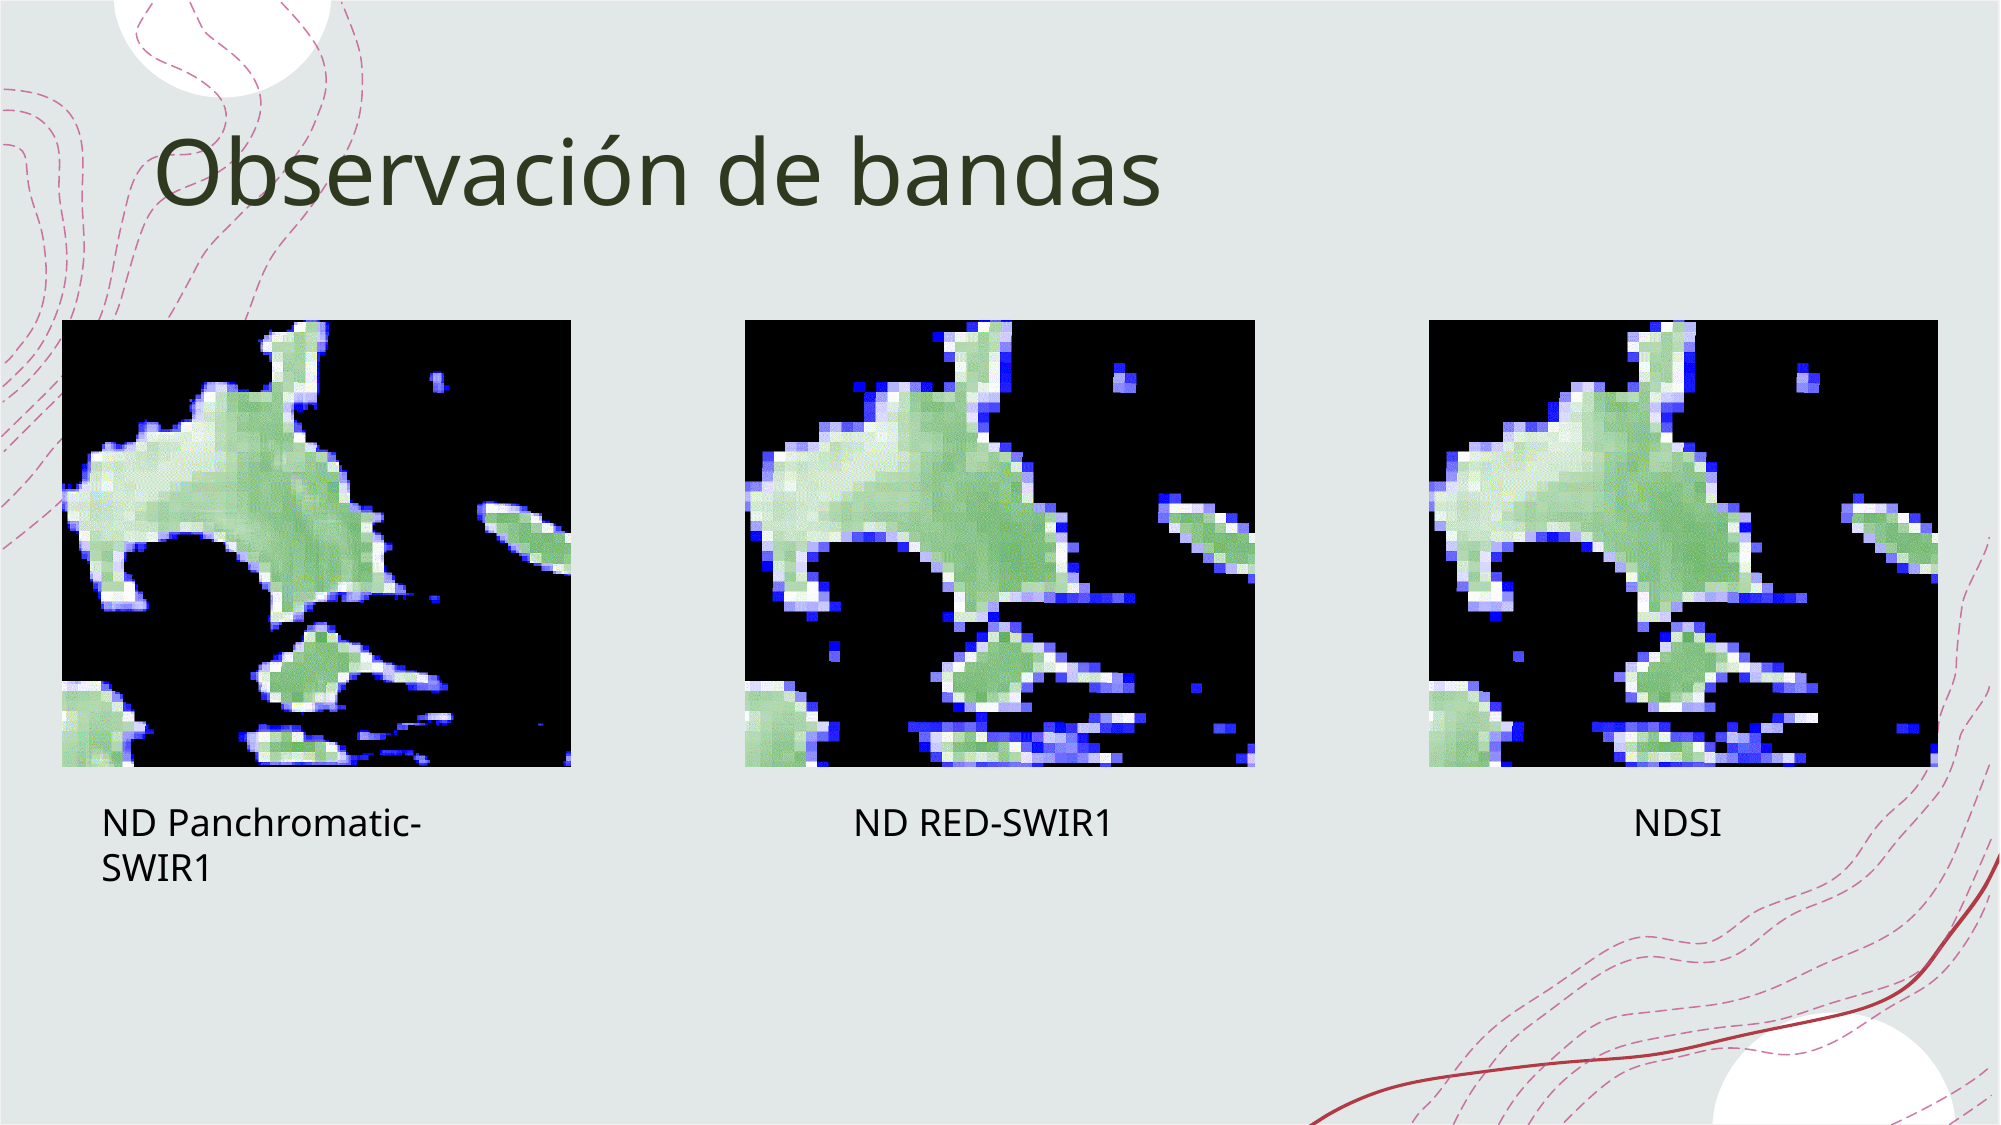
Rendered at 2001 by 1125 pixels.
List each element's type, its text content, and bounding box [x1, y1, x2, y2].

picture [61, 320, 571, 767]
title Observación de bandas [137, 59, 1863, 278]
text_box NDSI [1618, 792, 1749, 852]
picture [745, 320, 1255, 767]
text_box ND Panchromatic-SWIR1 [86, 792, 546, 897]
text_box ND RED-SWIR1 [838, 792, 1162, 852]
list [1429, 320, 1938, 767]
